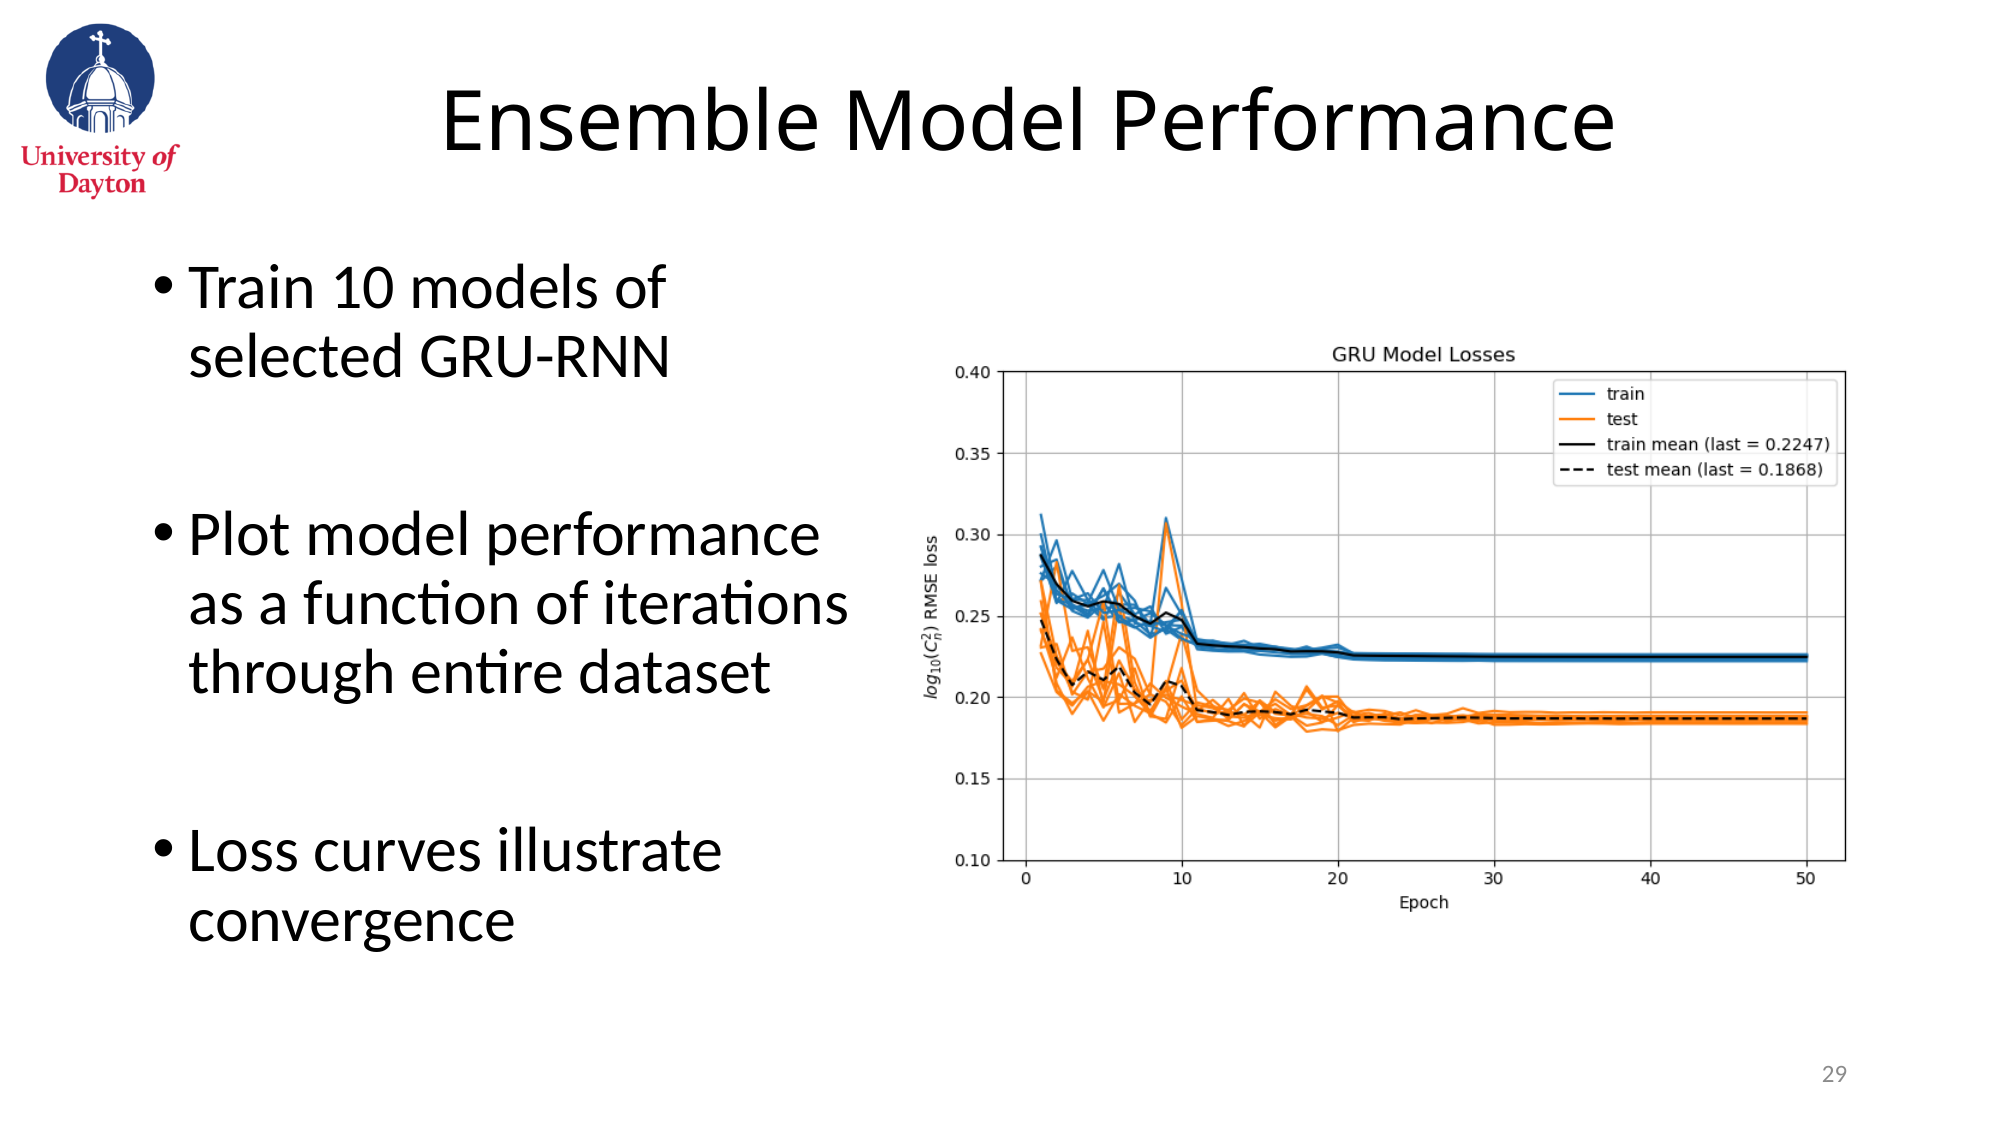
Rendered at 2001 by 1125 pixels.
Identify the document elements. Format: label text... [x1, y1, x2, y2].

list Train 10 models of selected GRU-RNN Plot model performance as a function of iterations through entire dataset Loss curves illustrate convergence [137, 245, 877, 1014]
picture [902, 329, 1863, 930]
slide_number 28 [1412, 1042, 1863, 1103]
title Ensemble Model Performance [195, 48, 1863, 200]
